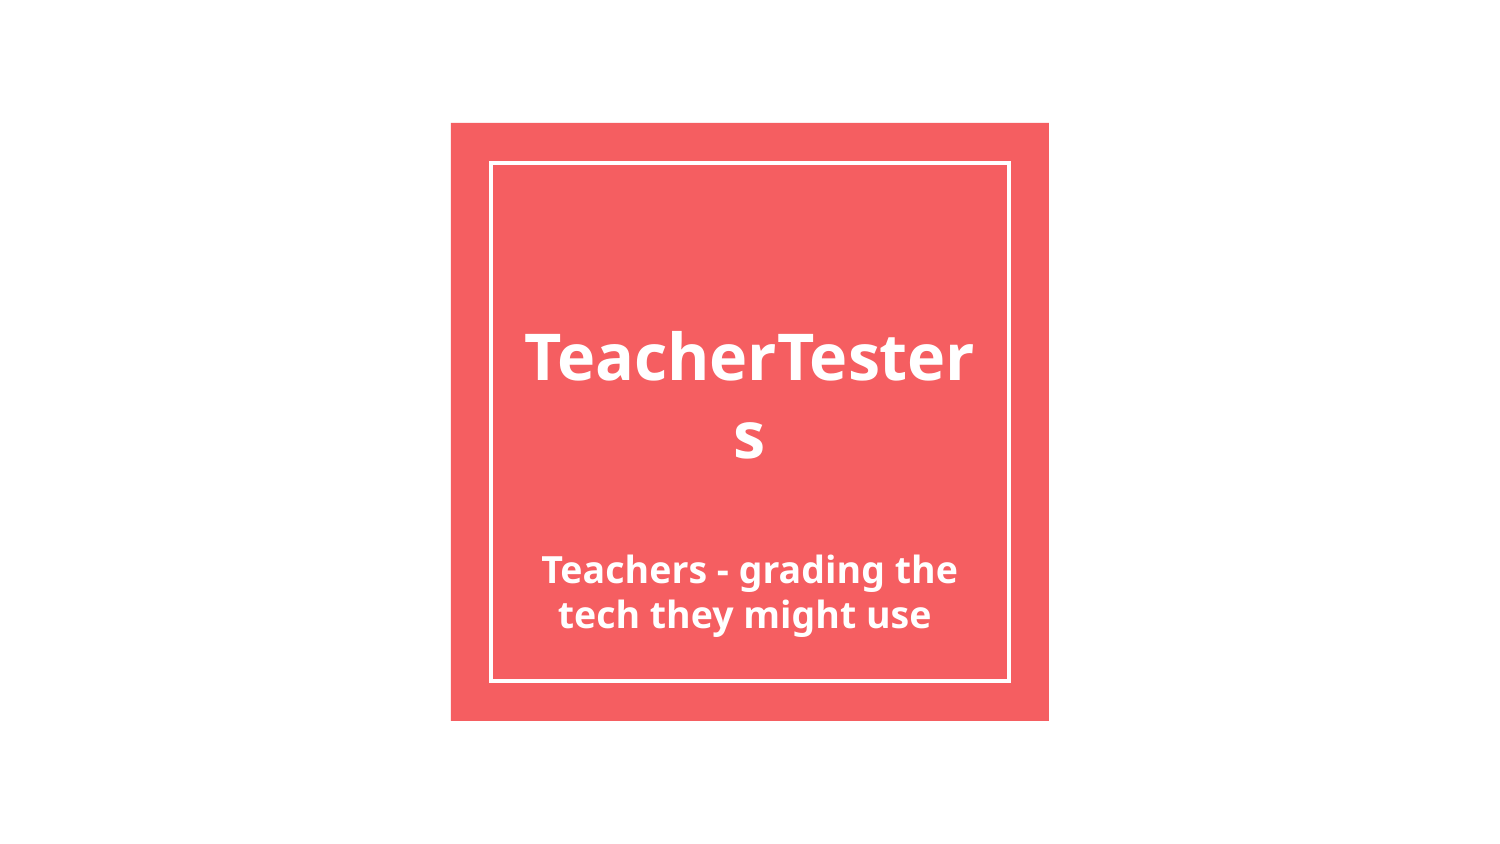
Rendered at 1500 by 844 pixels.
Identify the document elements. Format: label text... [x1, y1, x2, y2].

title TeacherTesters [507, 263, 993, 524]
subtitle Teachers - grading the tech they might use [507, 535, 993, 651]
